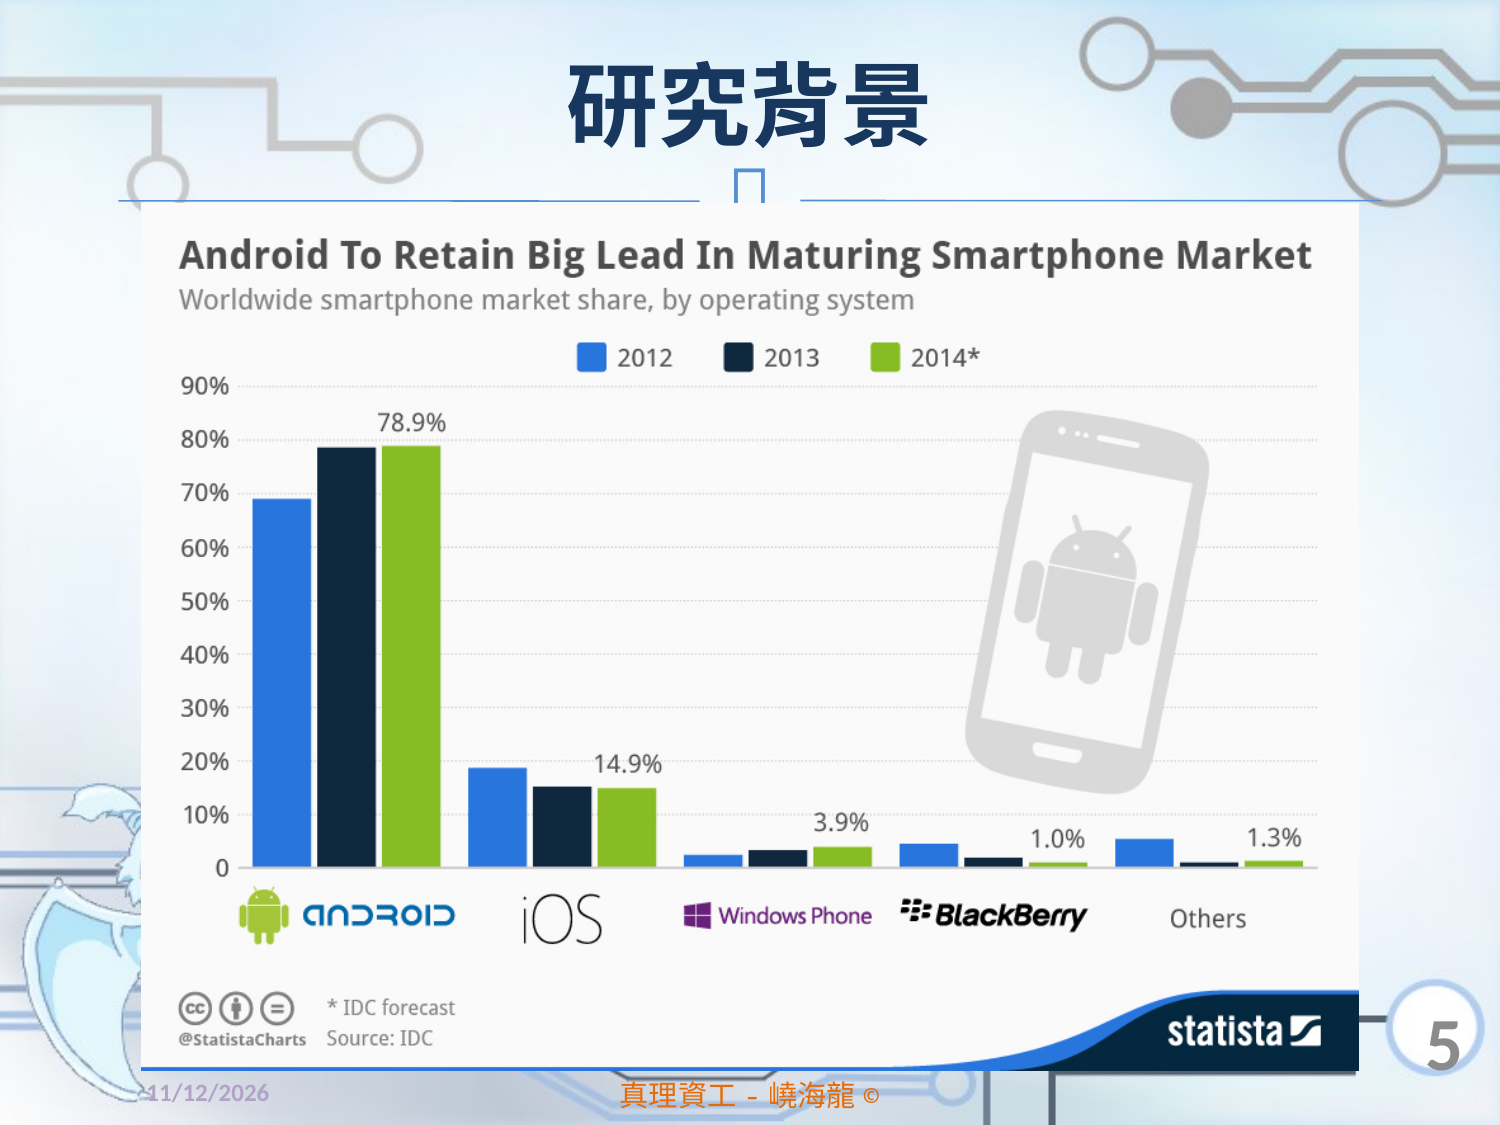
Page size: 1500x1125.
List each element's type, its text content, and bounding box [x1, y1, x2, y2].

footer 真理資工-嶢海龍© [512, 1079, 988, 1125]
title 研究背景 [75, 8, 1425, 197]
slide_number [0, 1061, 285, 1122]
slide_number 5 [1363, 1010, 1478, 1071]
picture [0, 0, 1500, 1125]
